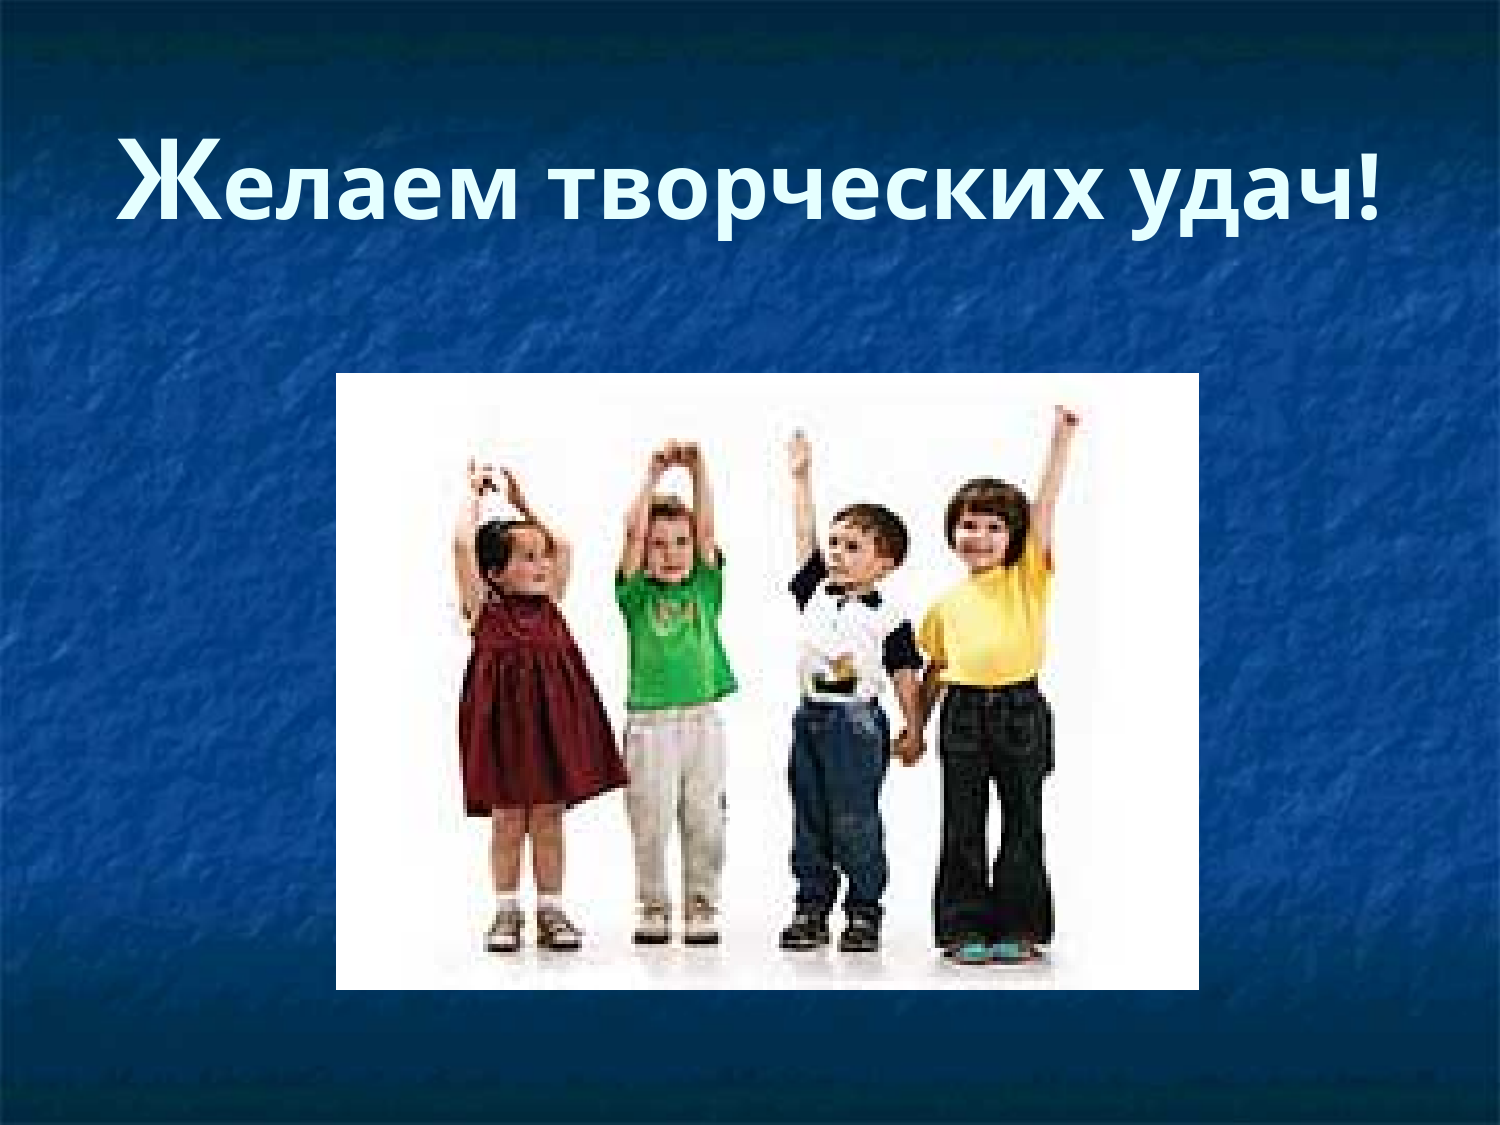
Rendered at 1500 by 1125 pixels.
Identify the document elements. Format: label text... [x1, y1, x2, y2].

title Желаем творческих удач! [74, 57, 1425, 293]
picture [0, 0, 1500, 1125]
